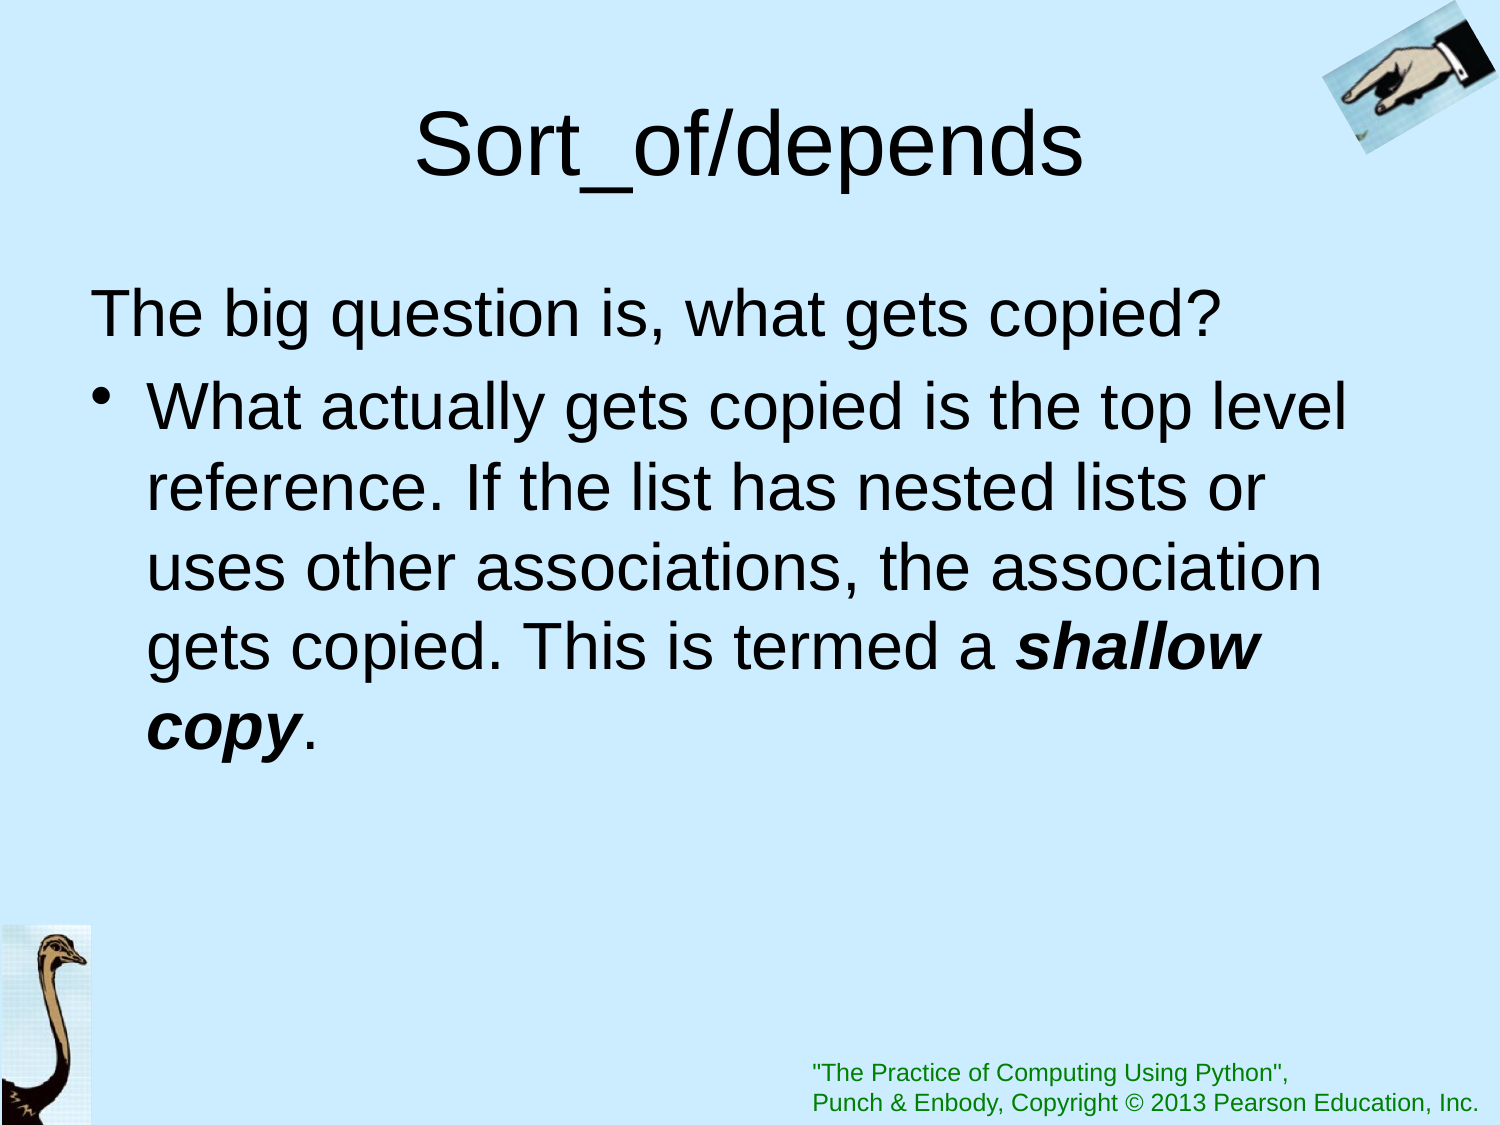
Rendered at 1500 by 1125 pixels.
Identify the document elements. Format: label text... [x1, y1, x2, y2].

picture [1378, 0, 1499, 120]
title Sort_of/depends [75, 45, 1425, 233]
list The big question is, what gets copied? What actually gets copied is the top level reference. If the list has nested lists or uses other associations, the association gets copied. This is termed a shallow copy. [75, 262, 1425, 1005]
picture [2, 924, 92, 1125]
